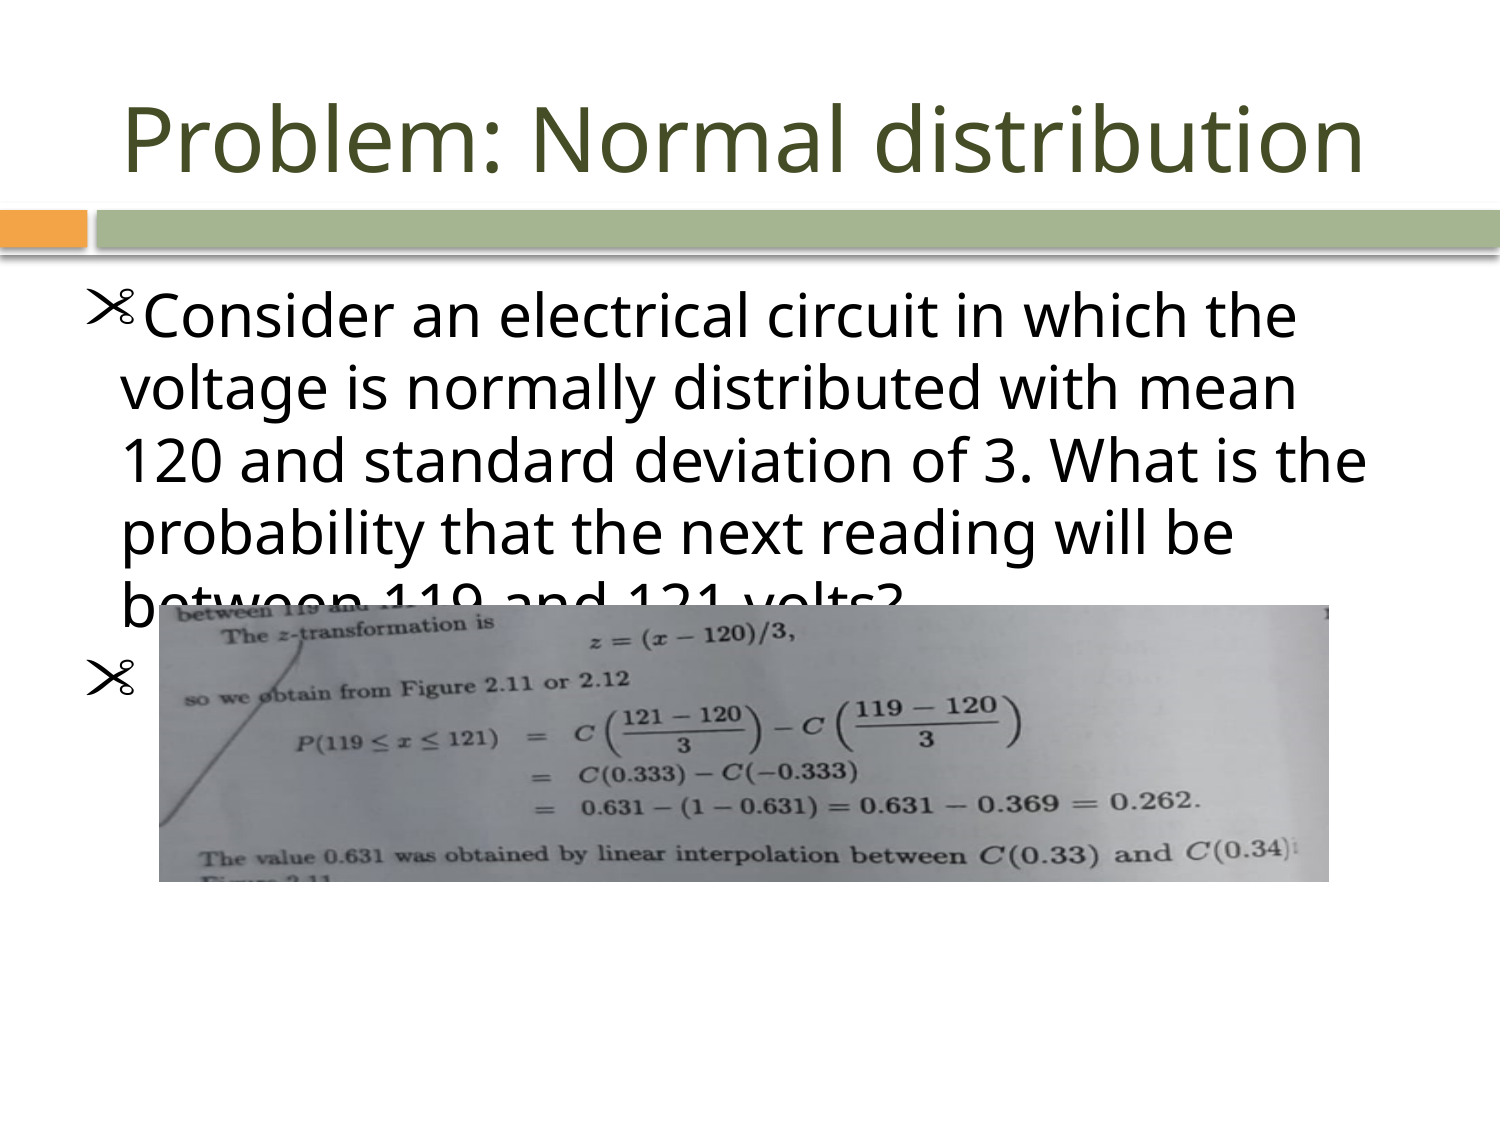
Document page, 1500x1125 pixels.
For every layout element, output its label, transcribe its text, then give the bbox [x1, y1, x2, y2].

picture [159, 605, 1330, 882]
title Problem: Normal distribution [69, 76, 1420, 196]
list Consider an electrical circuit in which the voltage is normally distributed with mean 120 and standard deviation of 3. What is the probability that the next reading will be between 119 and 121 volts? [75, 272, 1425, 744]
